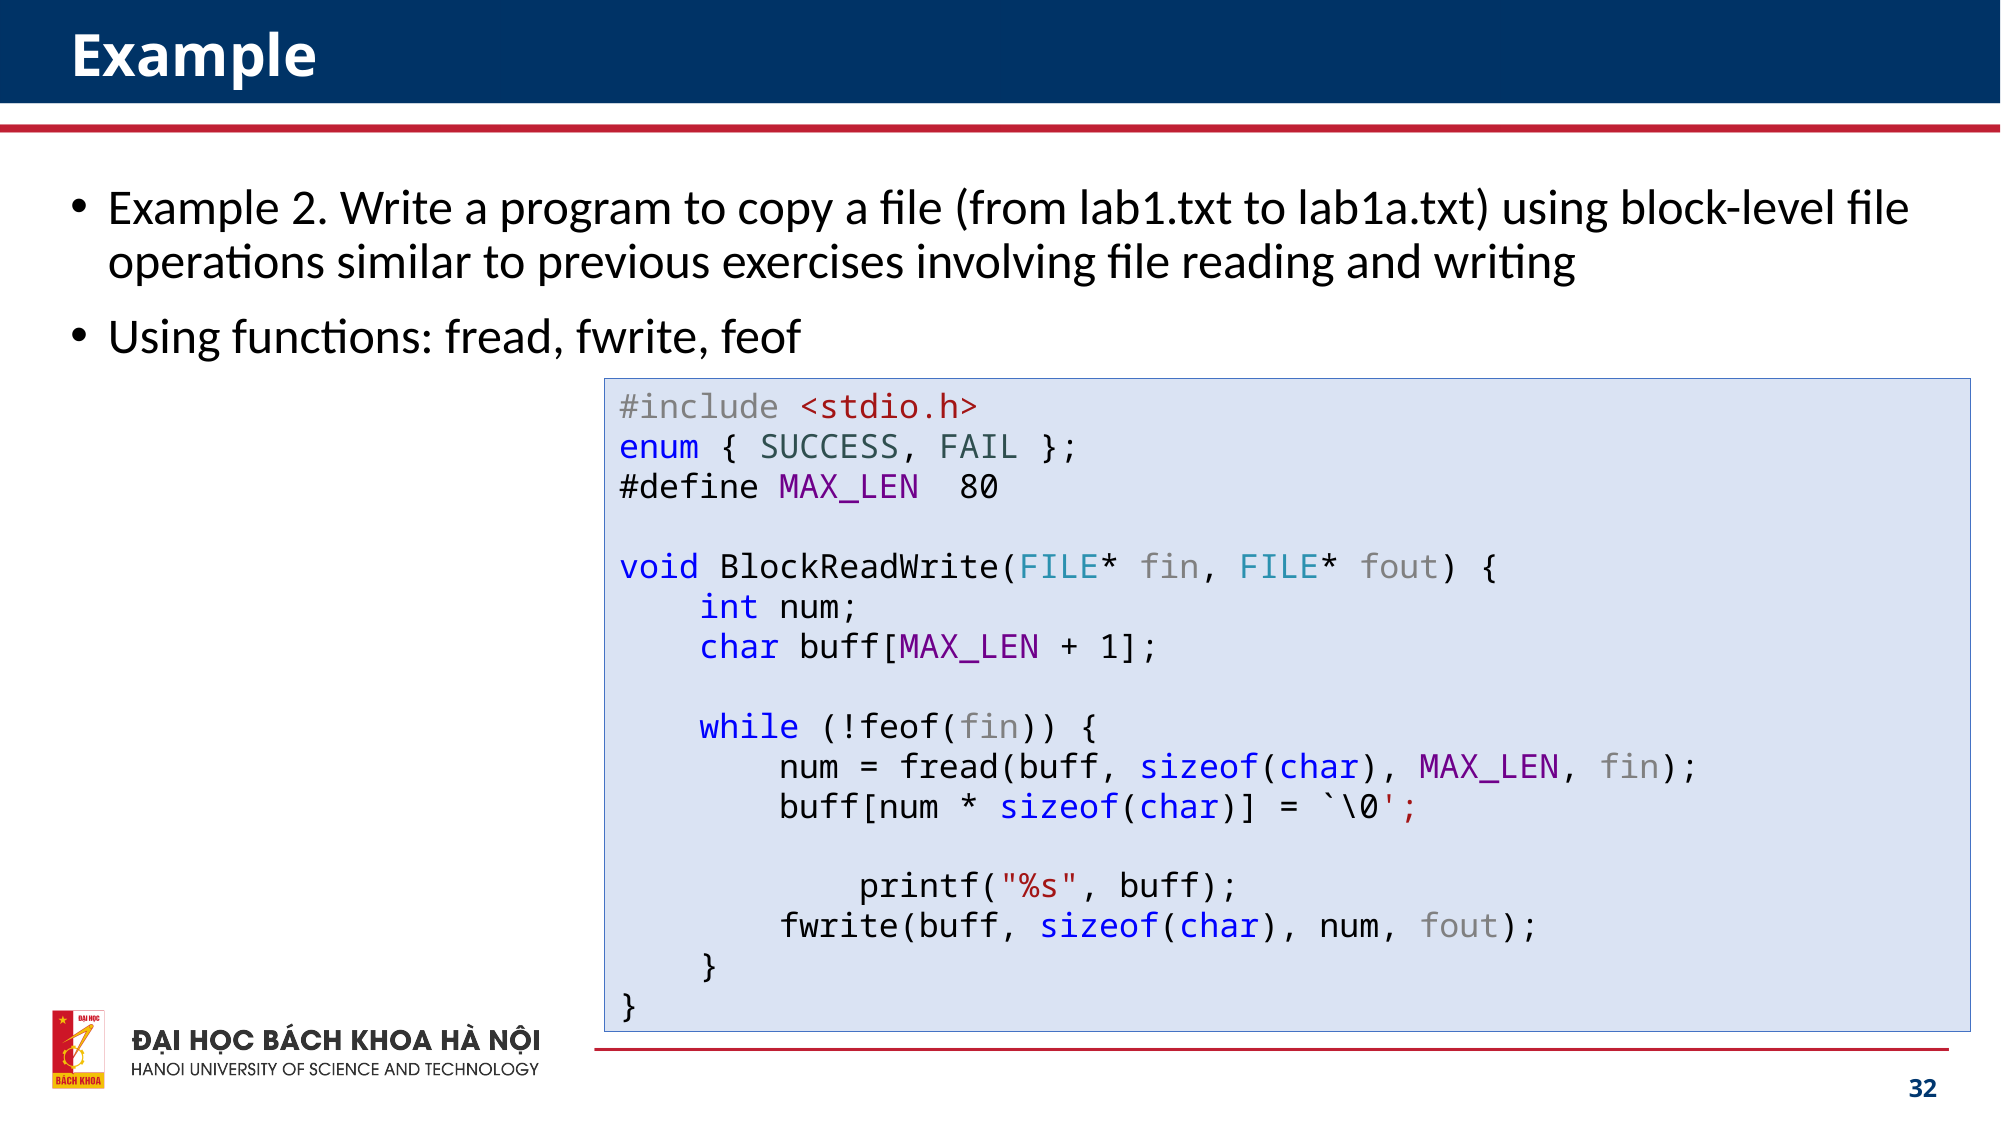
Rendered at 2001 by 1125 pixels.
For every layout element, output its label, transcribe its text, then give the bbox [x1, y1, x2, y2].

list Example 2. Write a program to copy a file (from lab1.txt to lab1a.txt) using block-level file operations similar to previous exercises involving file reading and writing Using functions: fread, fwrite, feof [55, 173, 1945, 979]
title Example [55, 18, 1945, 90]
slide_number 32 [1502, 1065, 1953, 1125]
text_box #include <stdio.h> enum { SUCCESS, FAIL }; #define MAX_LEN 80 void BlockReadWrite(FILE* fin, FILE* fout) { int num; char buff[MAX_LEN + 1]; while (!feof(fin)) { num = fread(buff, sizeof(char), MAX_LEN, fin); buff[num * sizeof(char)] = `\0'; printf("%s", buff); fwrite(buff, sizeof(char), num, fout); } } [604, 378, 1971, 1032]
picture [0, 0, 2001, 1125]
